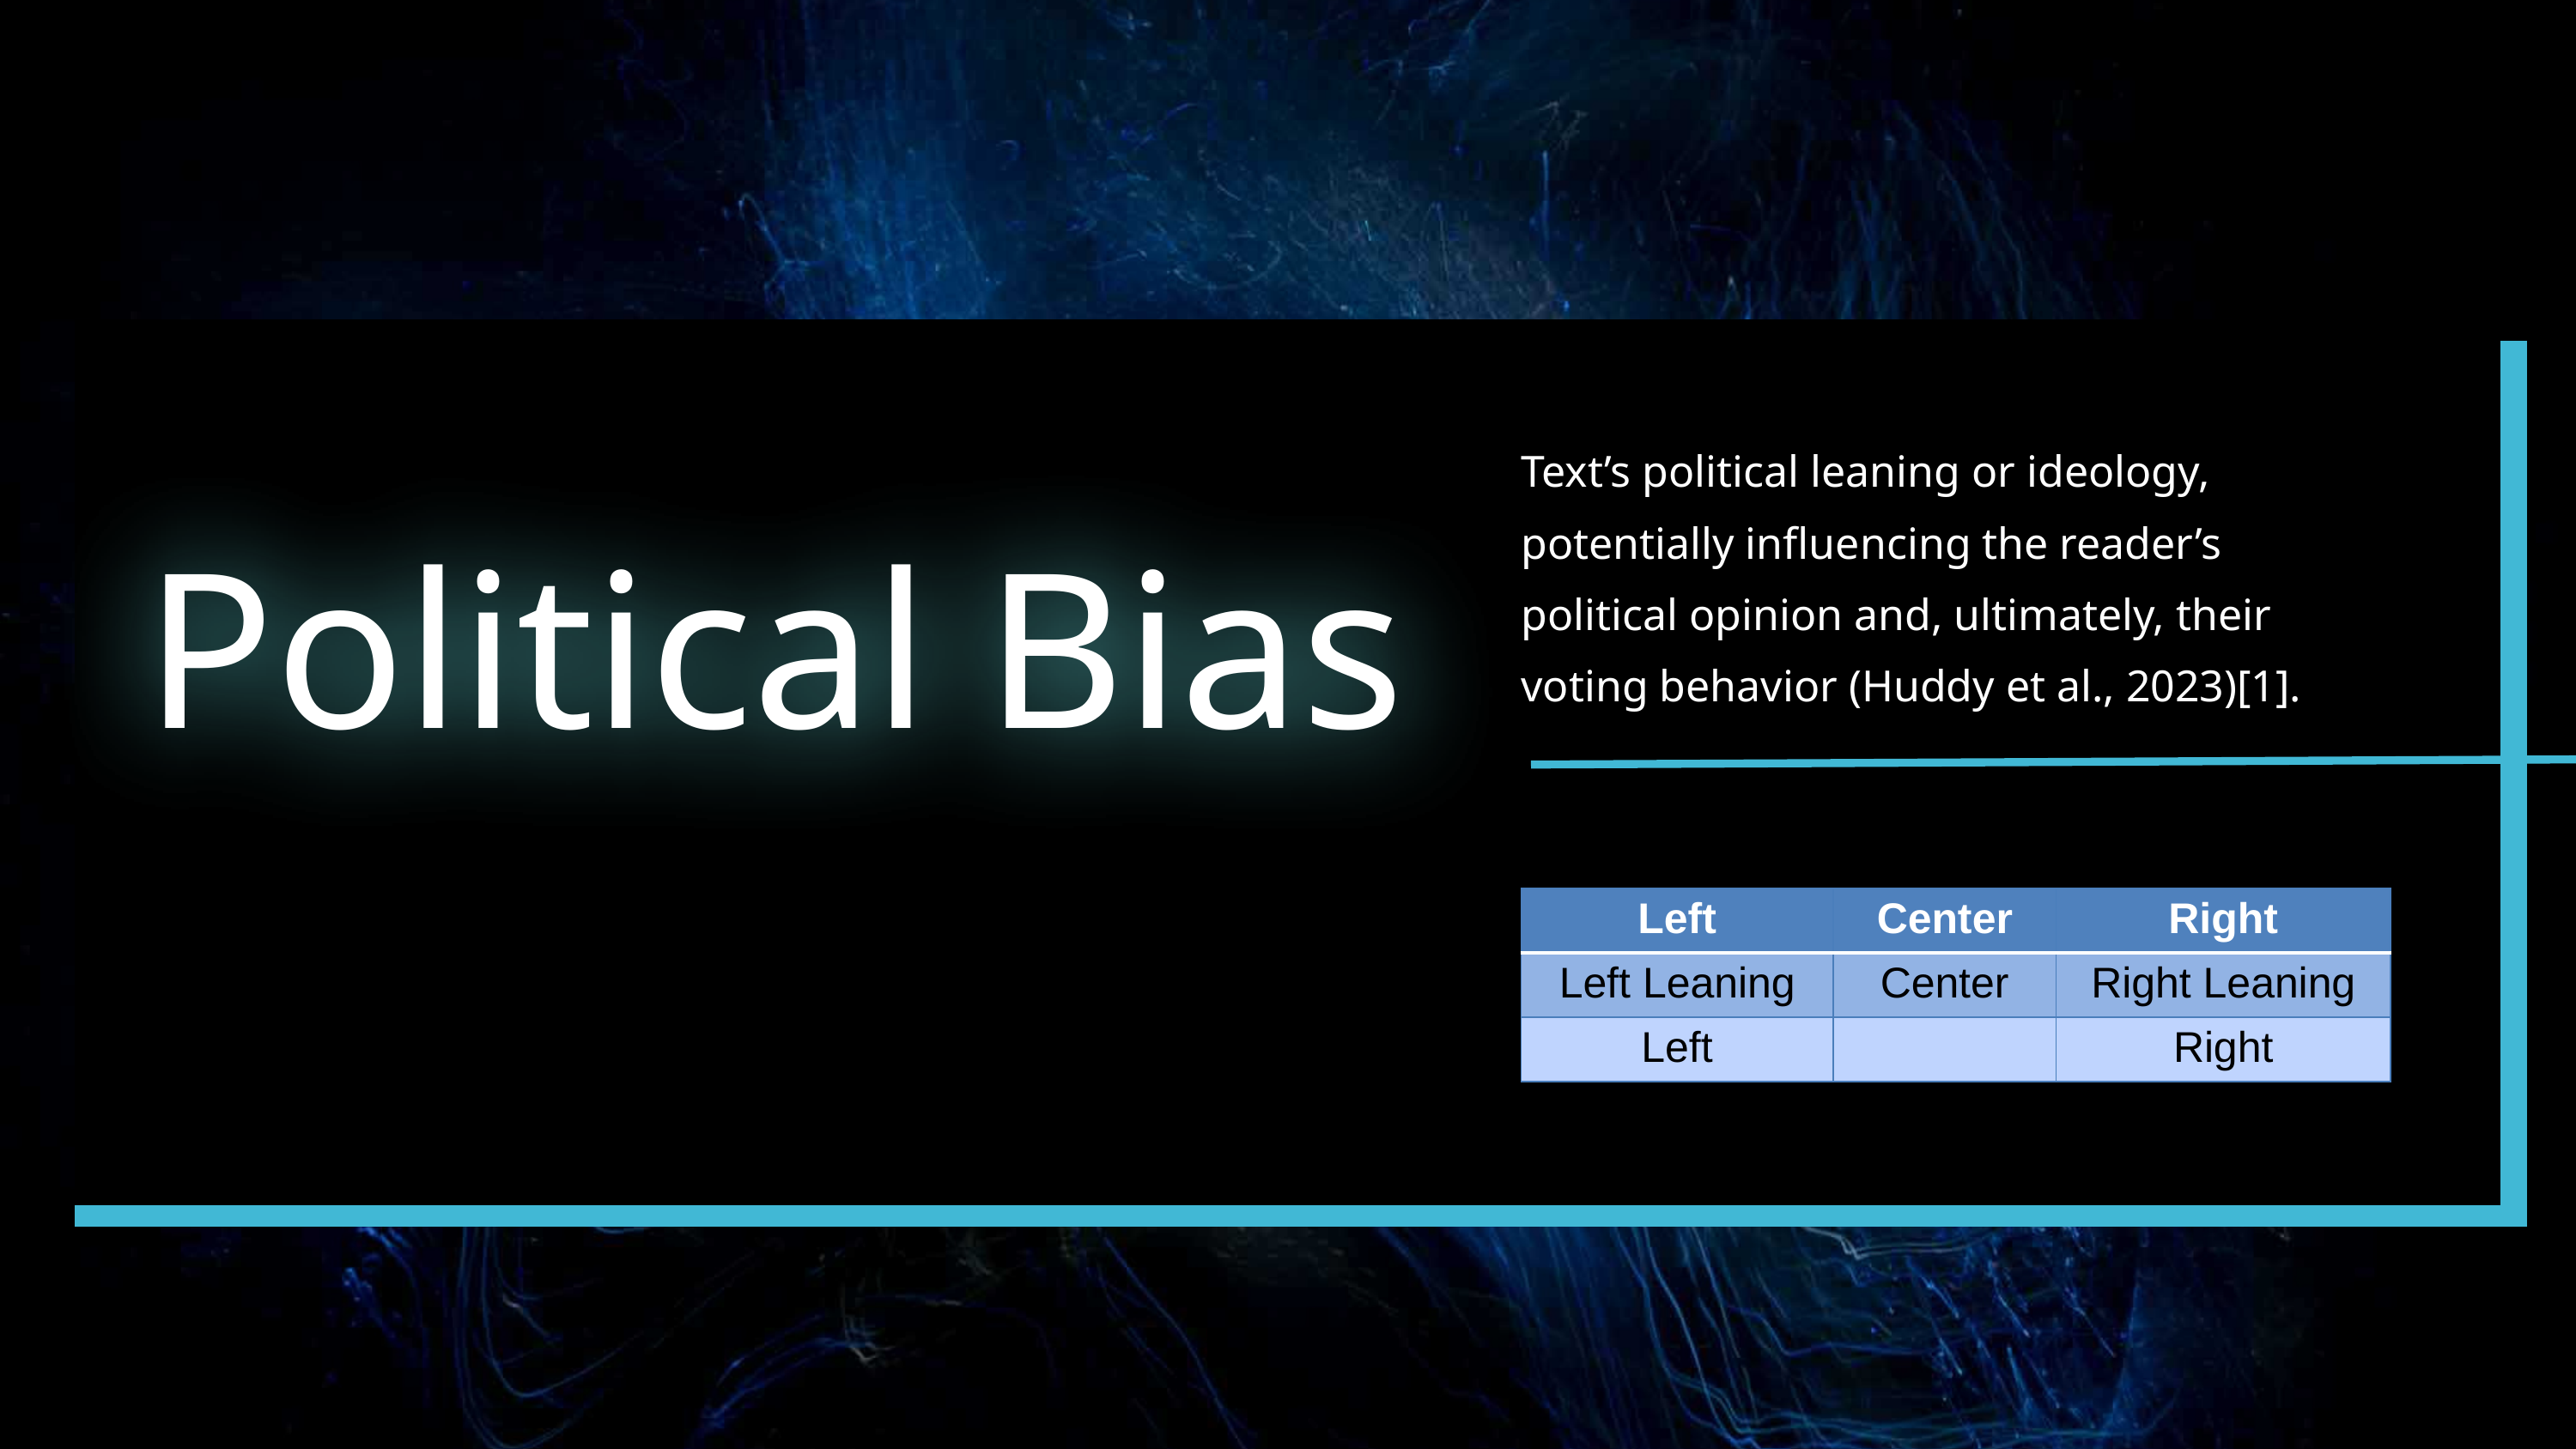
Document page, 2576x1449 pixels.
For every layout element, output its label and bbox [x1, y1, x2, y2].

picture [0, 0, 2576, 1449]
text_box [74, 298, 2500, 1206]
text_box [2506, 319, 2528, 757]
text_box [74, 768, 2528, 1228]
